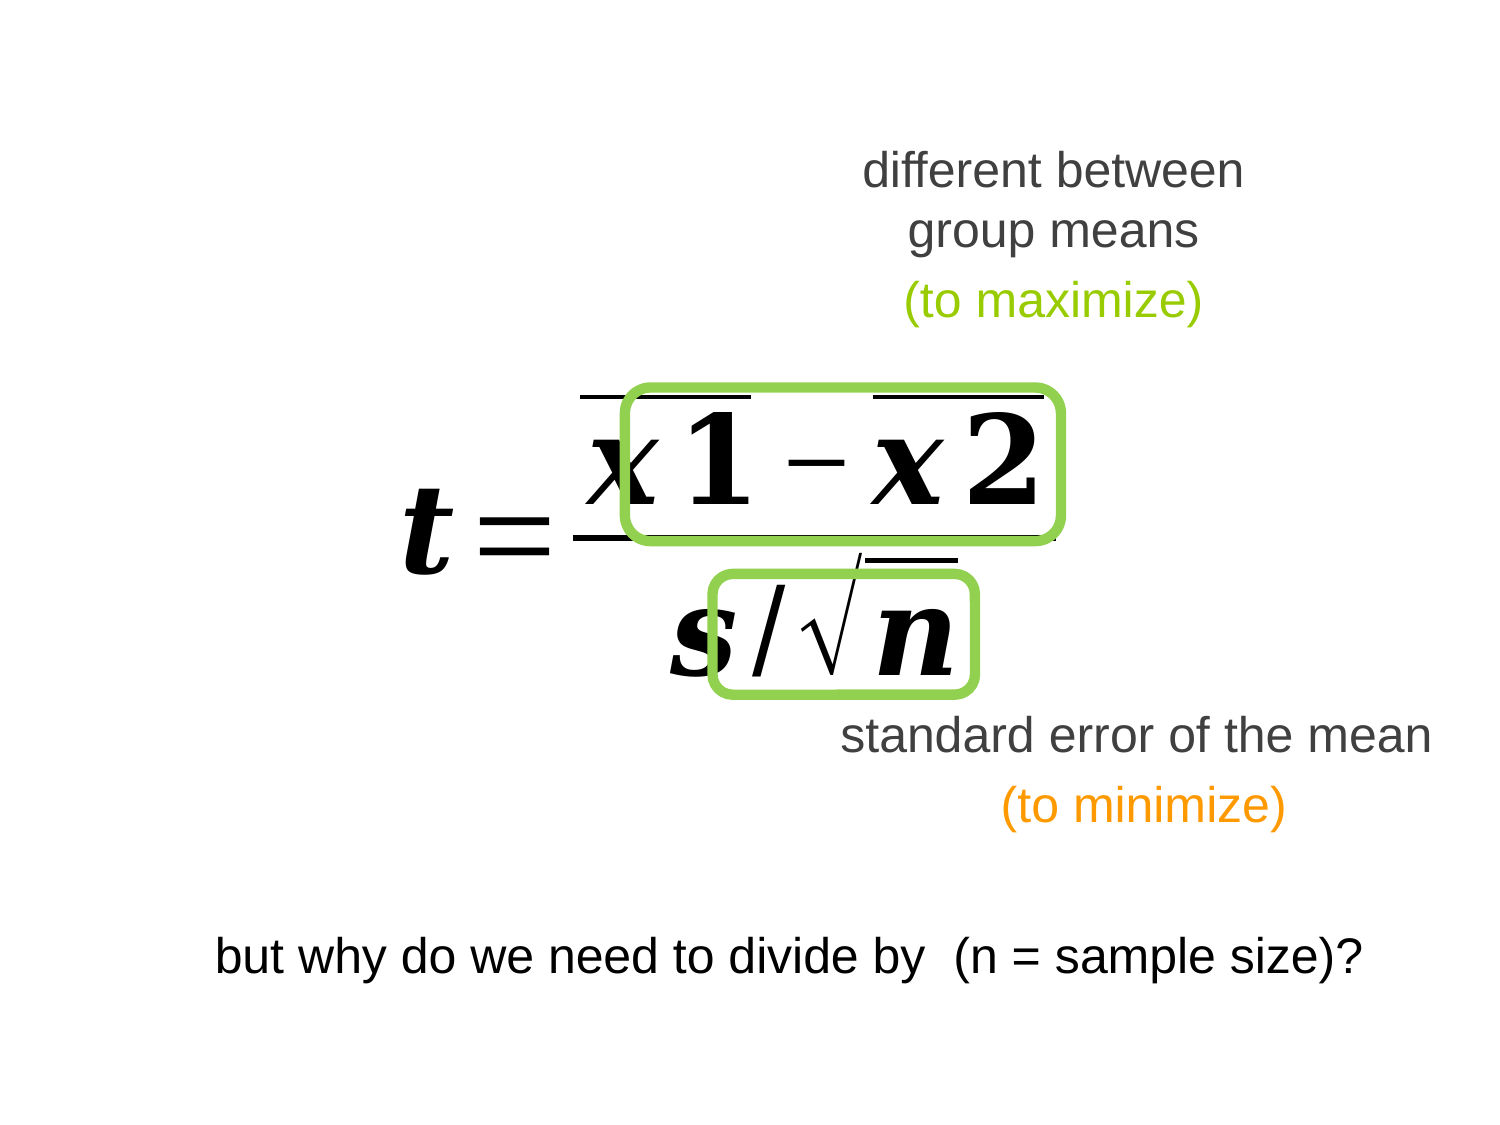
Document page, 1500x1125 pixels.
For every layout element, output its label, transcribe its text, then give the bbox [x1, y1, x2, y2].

text_box [712, 573, 976, 695]
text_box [624, 129, 1295, 542]
text_box standard error of the mean (to minimize) [474, 695, 1500, 795]
